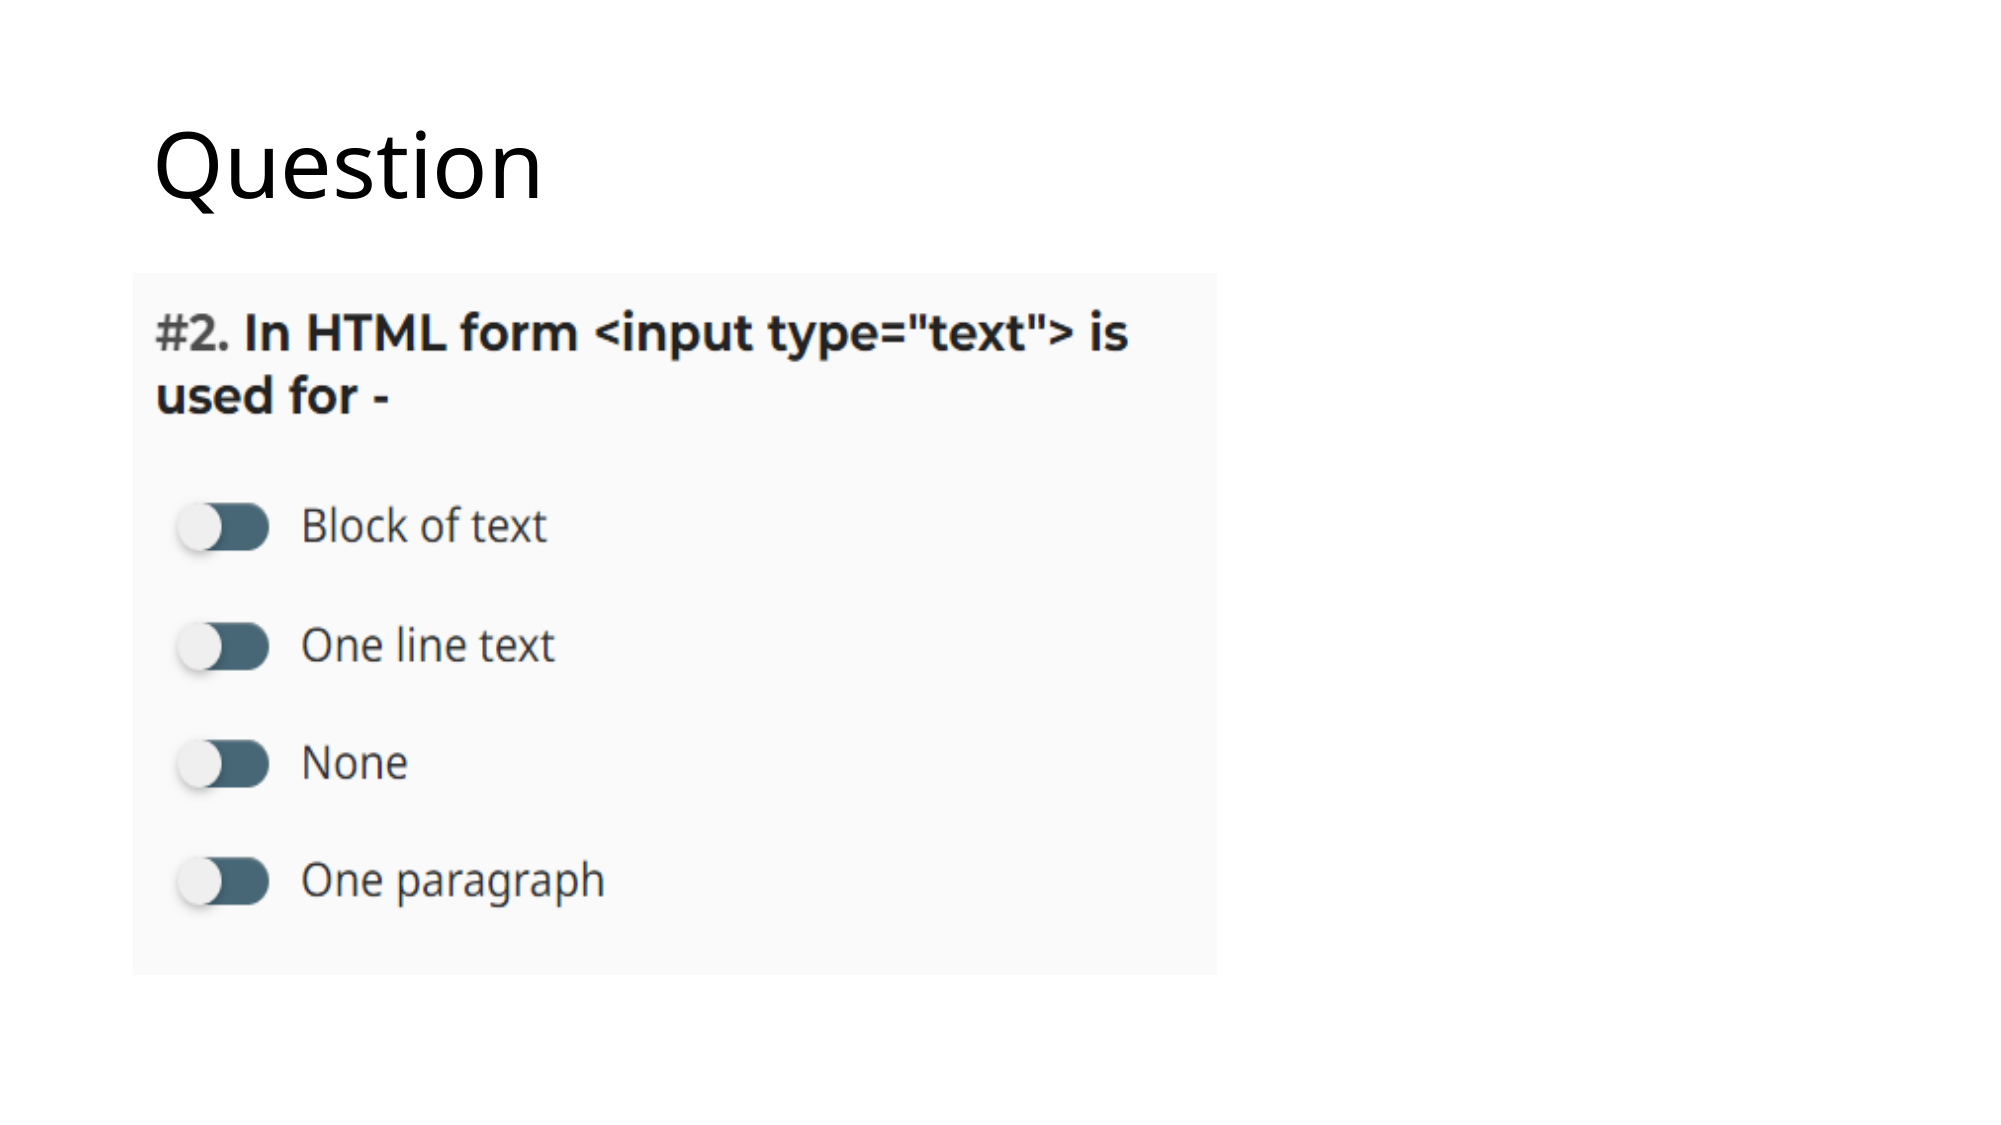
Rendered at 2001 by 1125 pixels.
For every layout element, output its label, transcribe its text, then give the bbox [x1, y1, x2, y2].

picture [133, 273, 1217, 975]
title Question [137, 59, 1863, 278]
